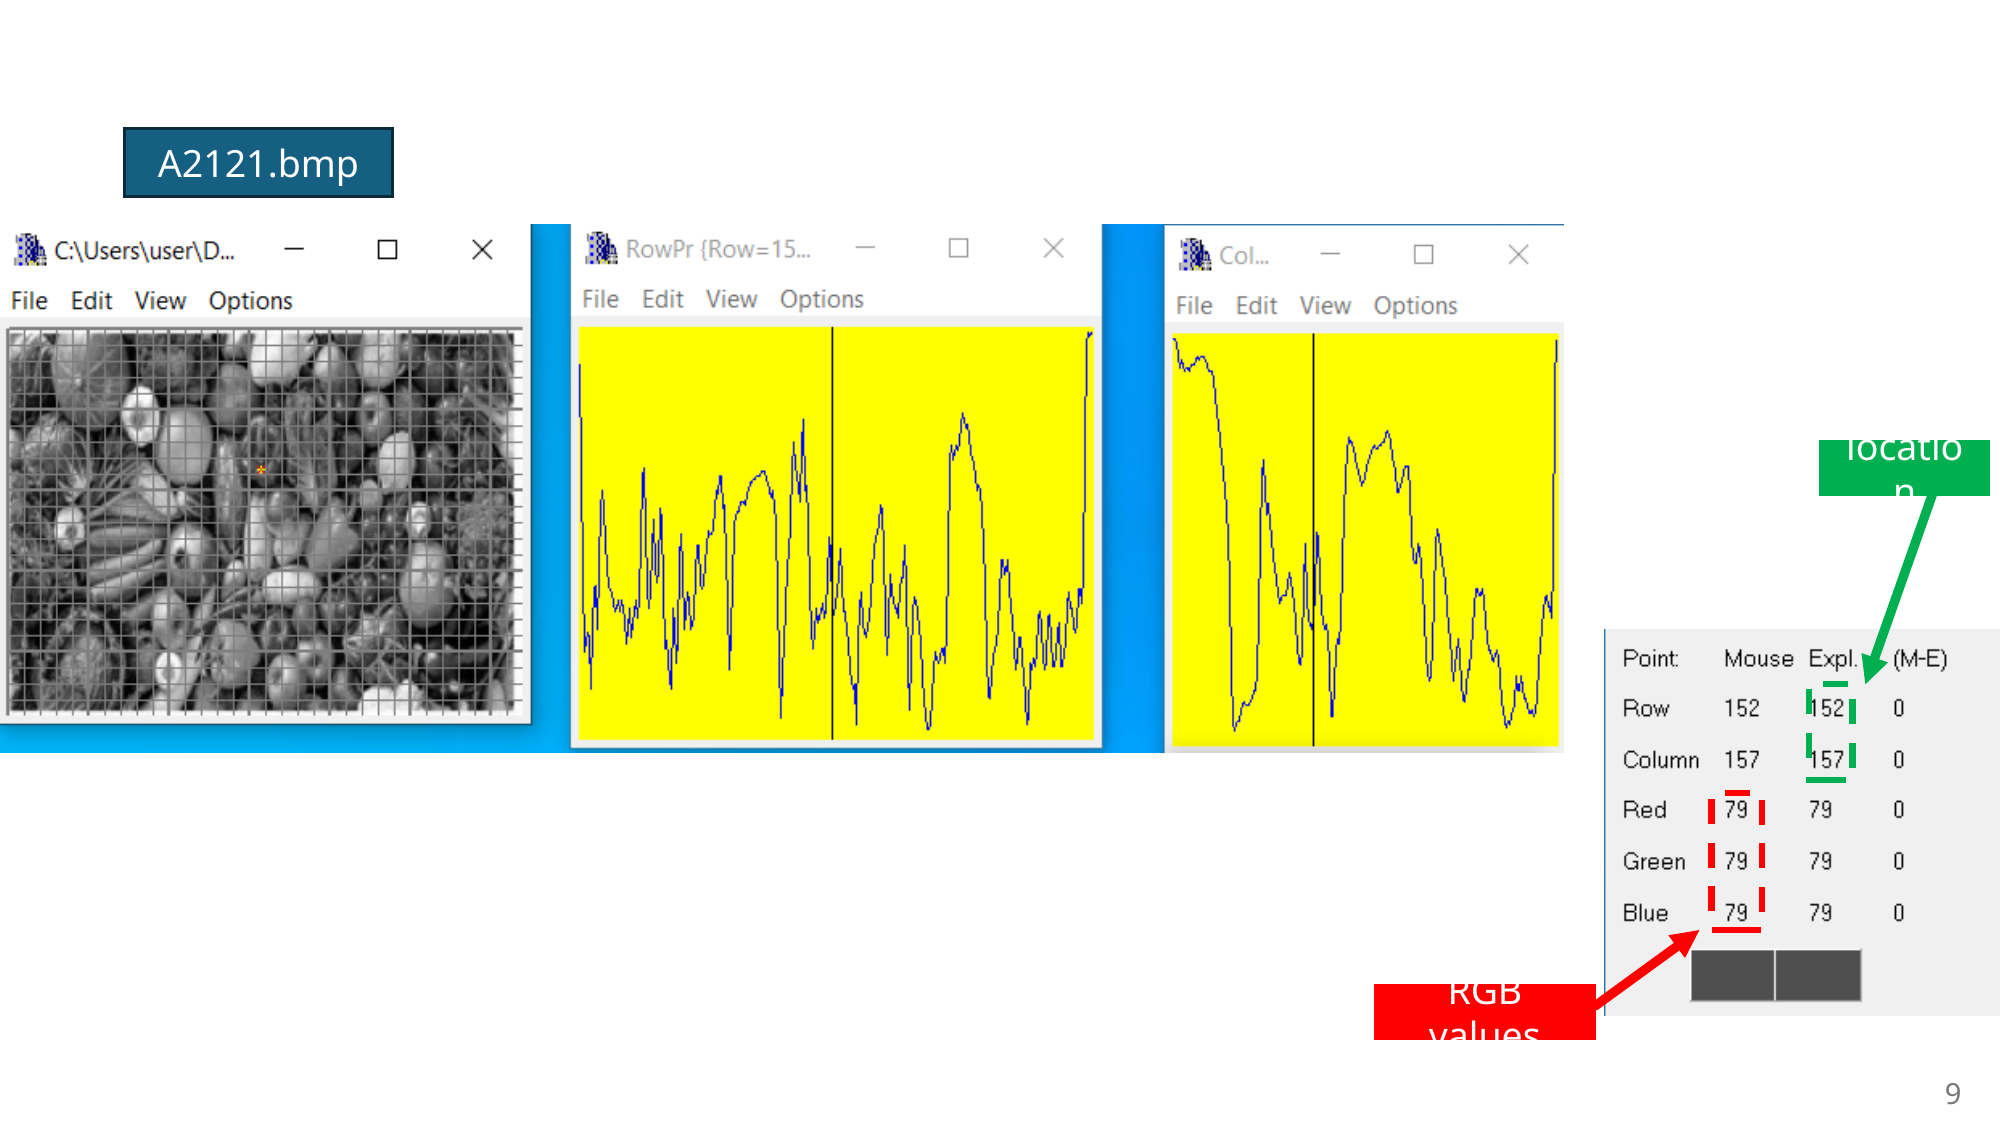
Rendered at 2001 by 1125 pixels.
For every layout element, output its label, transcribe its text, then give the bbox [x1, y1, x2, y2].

text_box RGB values [1374, 984, 1596, 1040]
picture [570, 224, 1565, 754]
text_box A2121.bmp [123, 127, 394, 198]
picture [0, 224, 531, 724]
slide_number 9 [1930, 1065, 2000, 1125]
text_box location [1819, 440, 1990, 496]
picture [1604, 628, 2000, 1017]
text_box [1593, 929, 1700, 1008]
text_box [1864, 493, 1933, 685]
